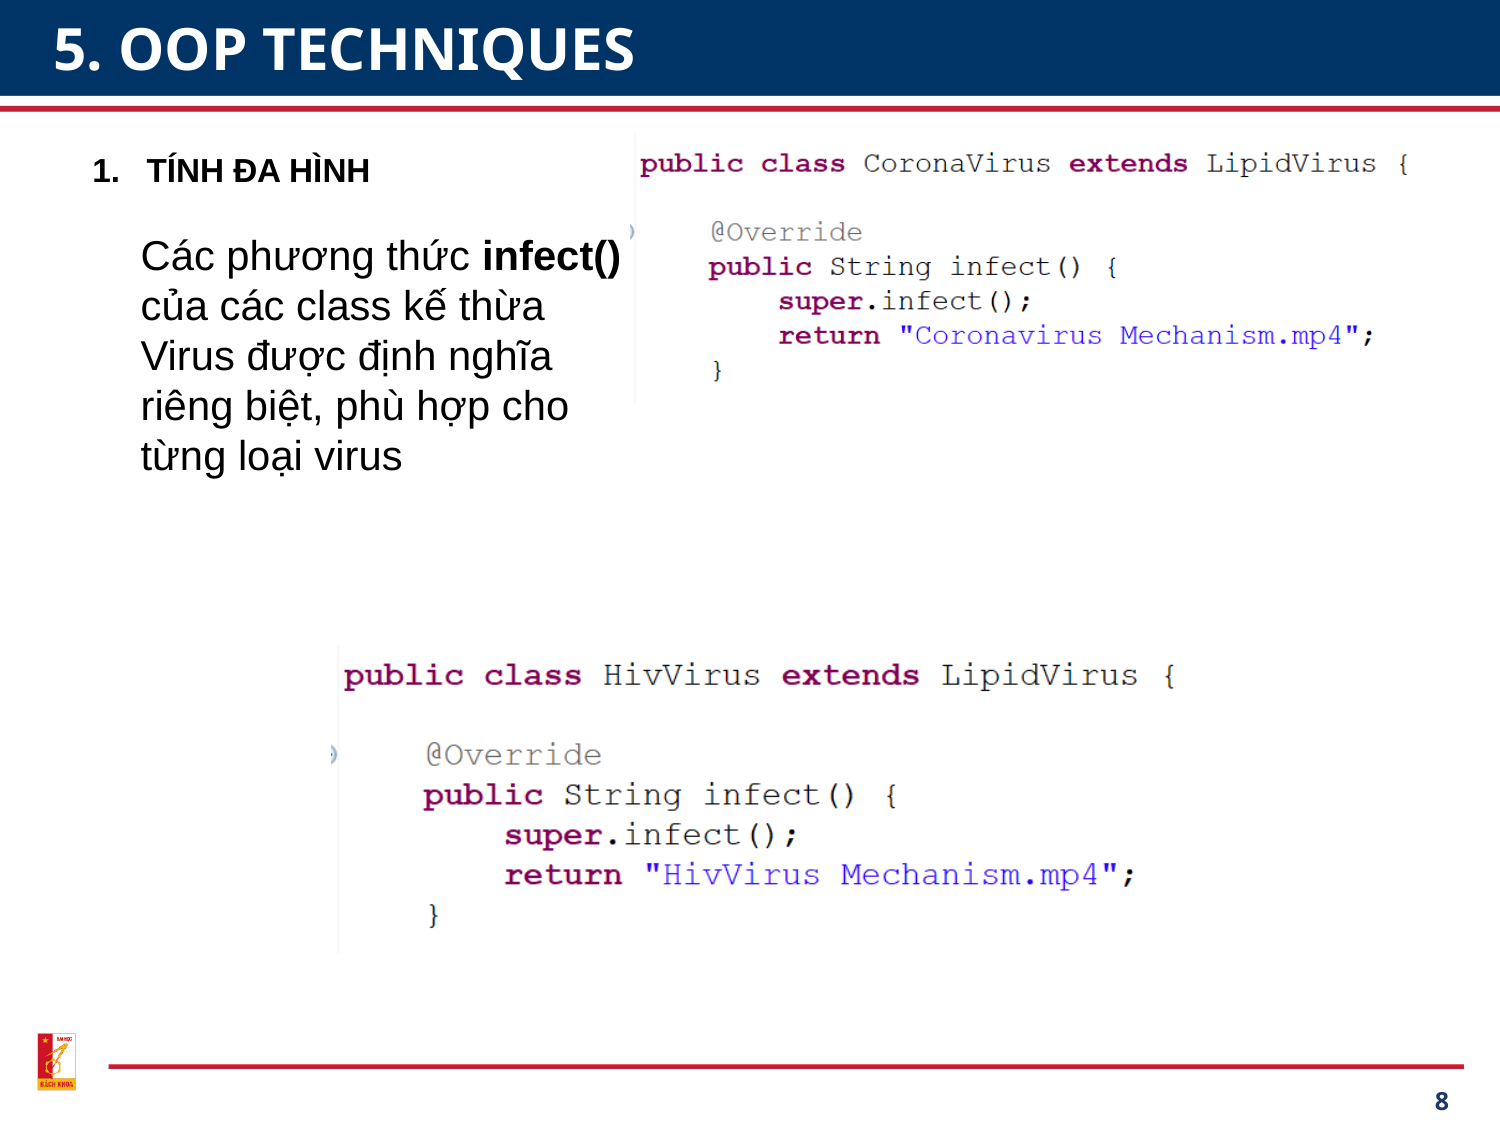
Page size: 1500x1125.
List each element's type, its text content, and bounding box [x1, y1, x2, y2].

slide_number 8 [1126, 1078, 1464, 1125]
list Các phương thức infect() của các class kế thừa Virus được định nghĩa riêng biệt, phù hợp cho từng loại virus [50, 220, 661, 1018]
picture [0, 0, 1500, 1125]
text_box TÍNH ĐA HÌNH [56, 133, 481, 194]
title 5. OOP TECHNIQUES [38, 12, 1462, 87]
